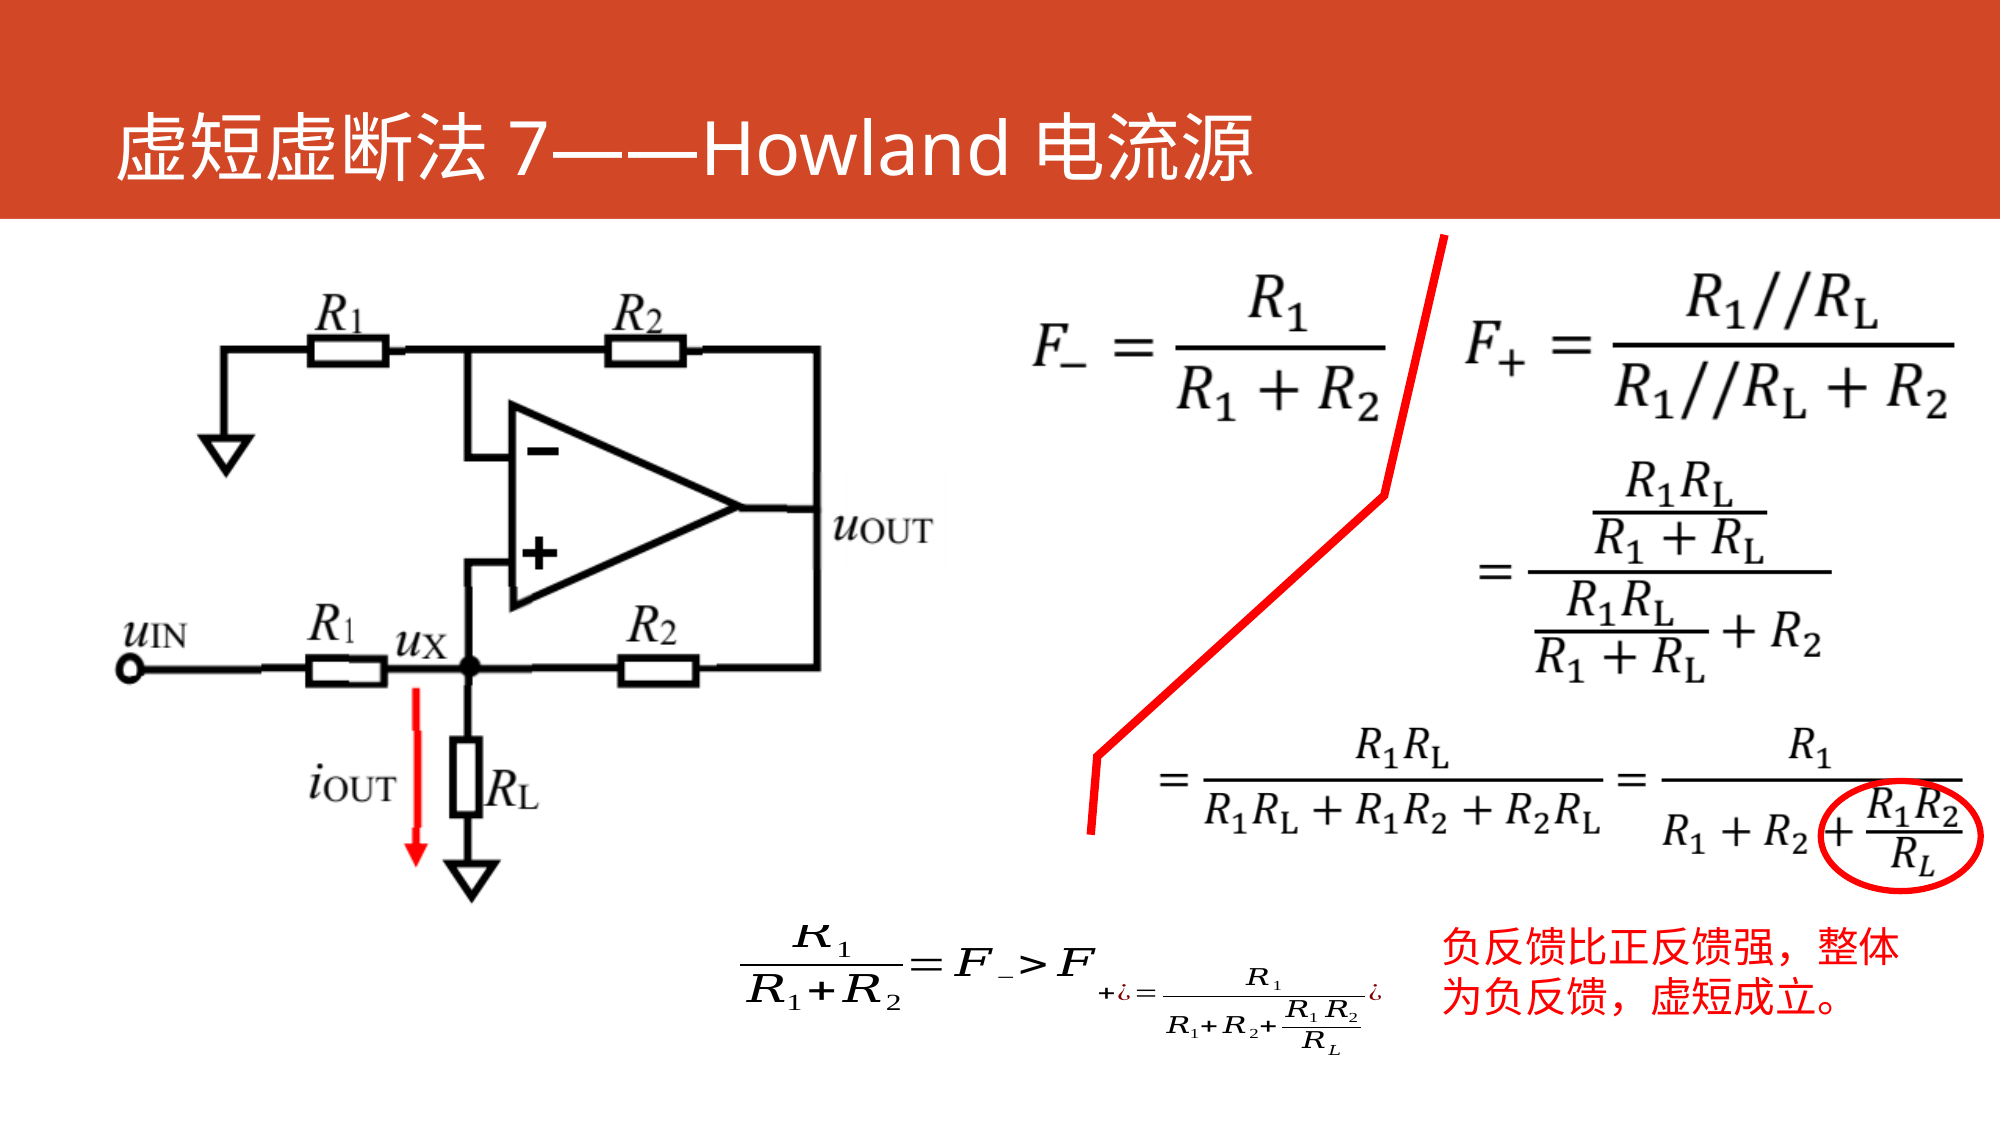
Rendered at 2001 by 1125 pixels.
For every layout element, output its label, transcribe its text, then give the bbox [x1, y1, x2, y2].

text_box 负反馈比正反馈强，整体为负反馈，虚短成立。 [1426, 913, 1918, 1029]
text_box [1414, 234, 1446, 372]
title 虚短虚断法7——Howland电流源 [99, 0, 1863, 199]
text_box [1975, 813, 1982, 859]
picture [99, 288, 950, 925]
picture [1447, 258, 1975, 436]
picture [1153, 711, 1975, 892]
text_box [1089, 437, 1399, 835]
picture [1479, 450, 1841, 697]
picture [1019, 267, 1414, 437]
